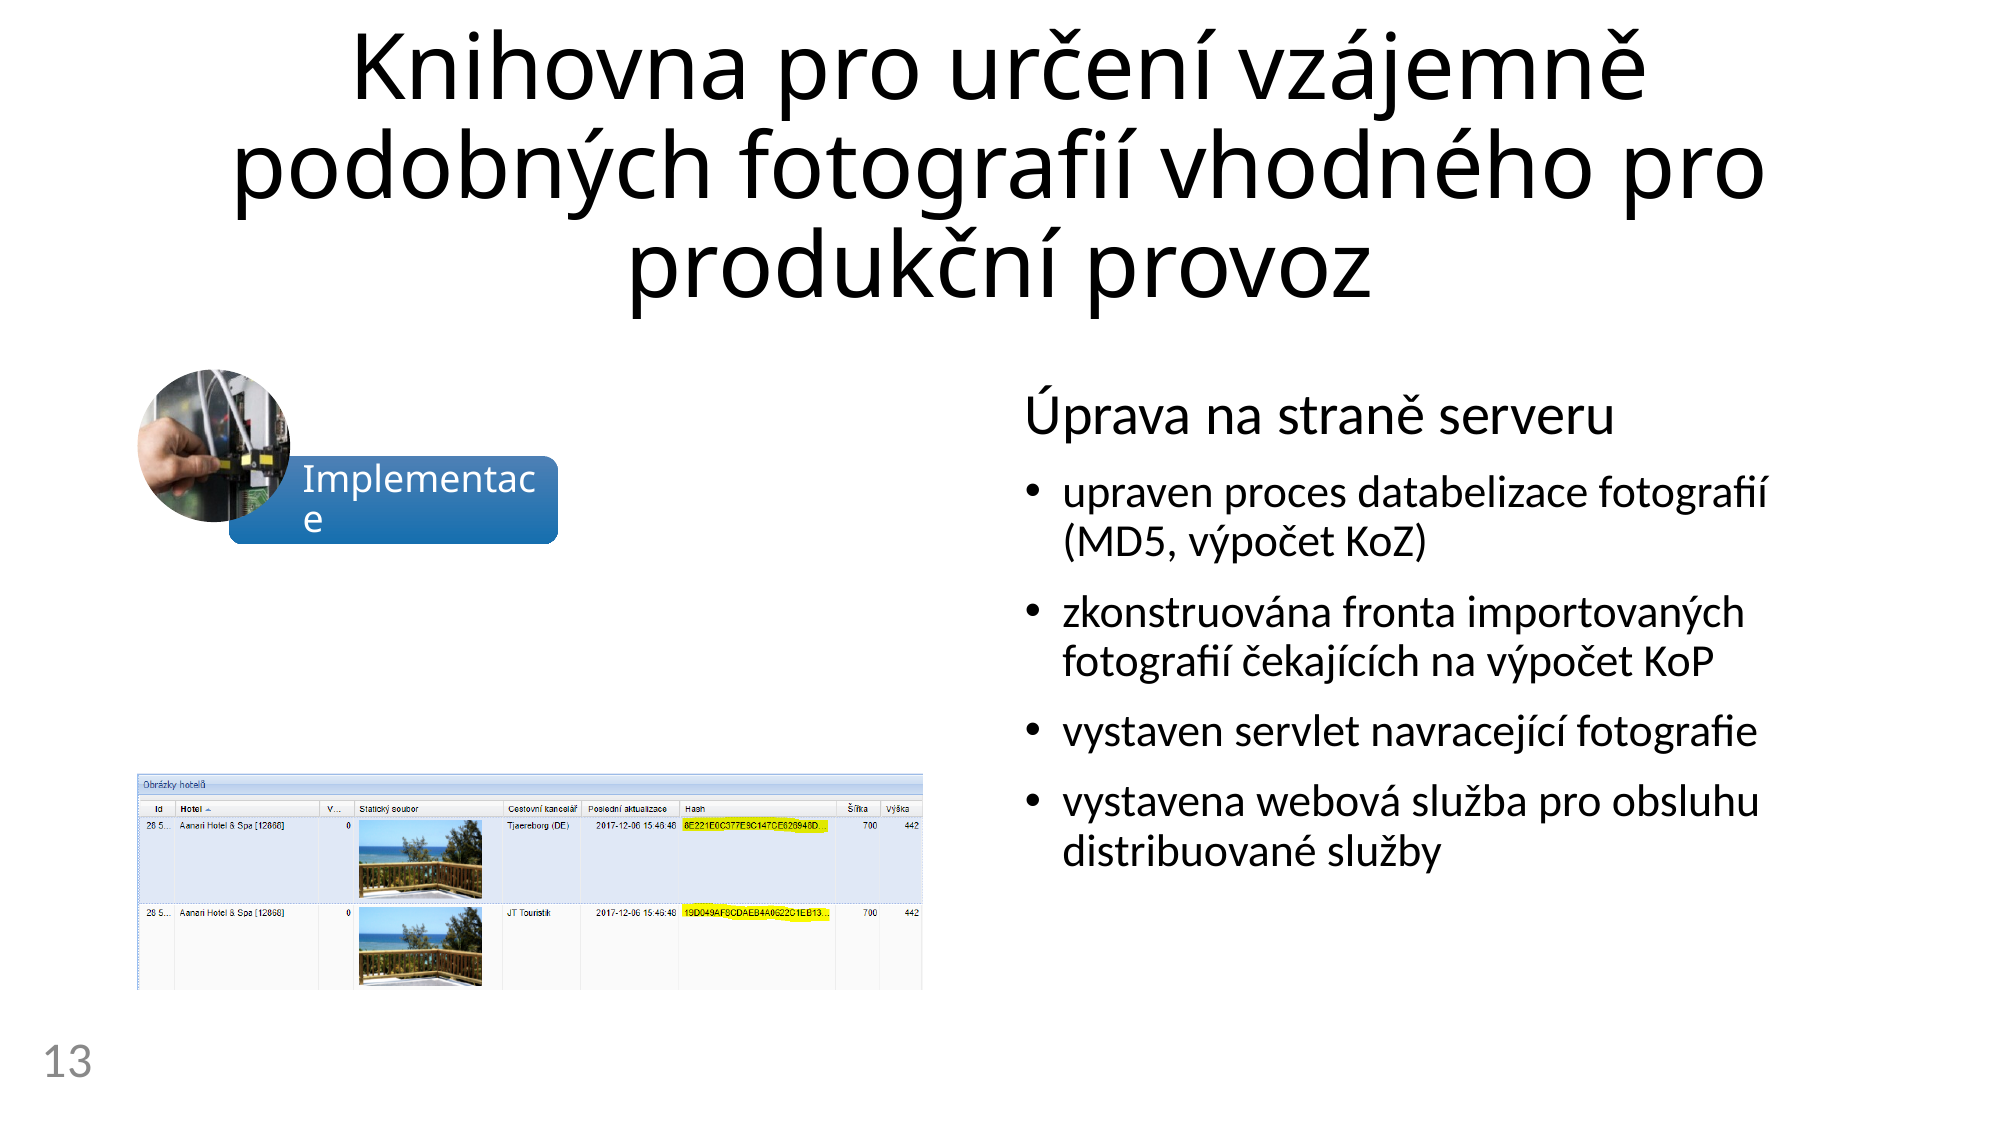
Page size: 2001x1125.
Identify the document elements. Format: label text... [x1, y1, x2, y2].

title Knihovna pro určení vzájemně podobných fotograﬁí vhodného pro produkční provoz [137, 59, 1863, 278]
list Úprava na straně serveru upraven proces databelizace fotografií (MD5, výpočet KoZ) zkonstruována fronta importovaných fotografií čekajících na výpočet KoP vystaven servlet navracející fotografie vystavena webová služba pro obsluhu distribuované služby [1009, 376, 1860, 1021]
text_box 13 [0, 988, 136, 1125]
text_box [137, 369, 558, 545]
picture [137, 773, 923, 990]
